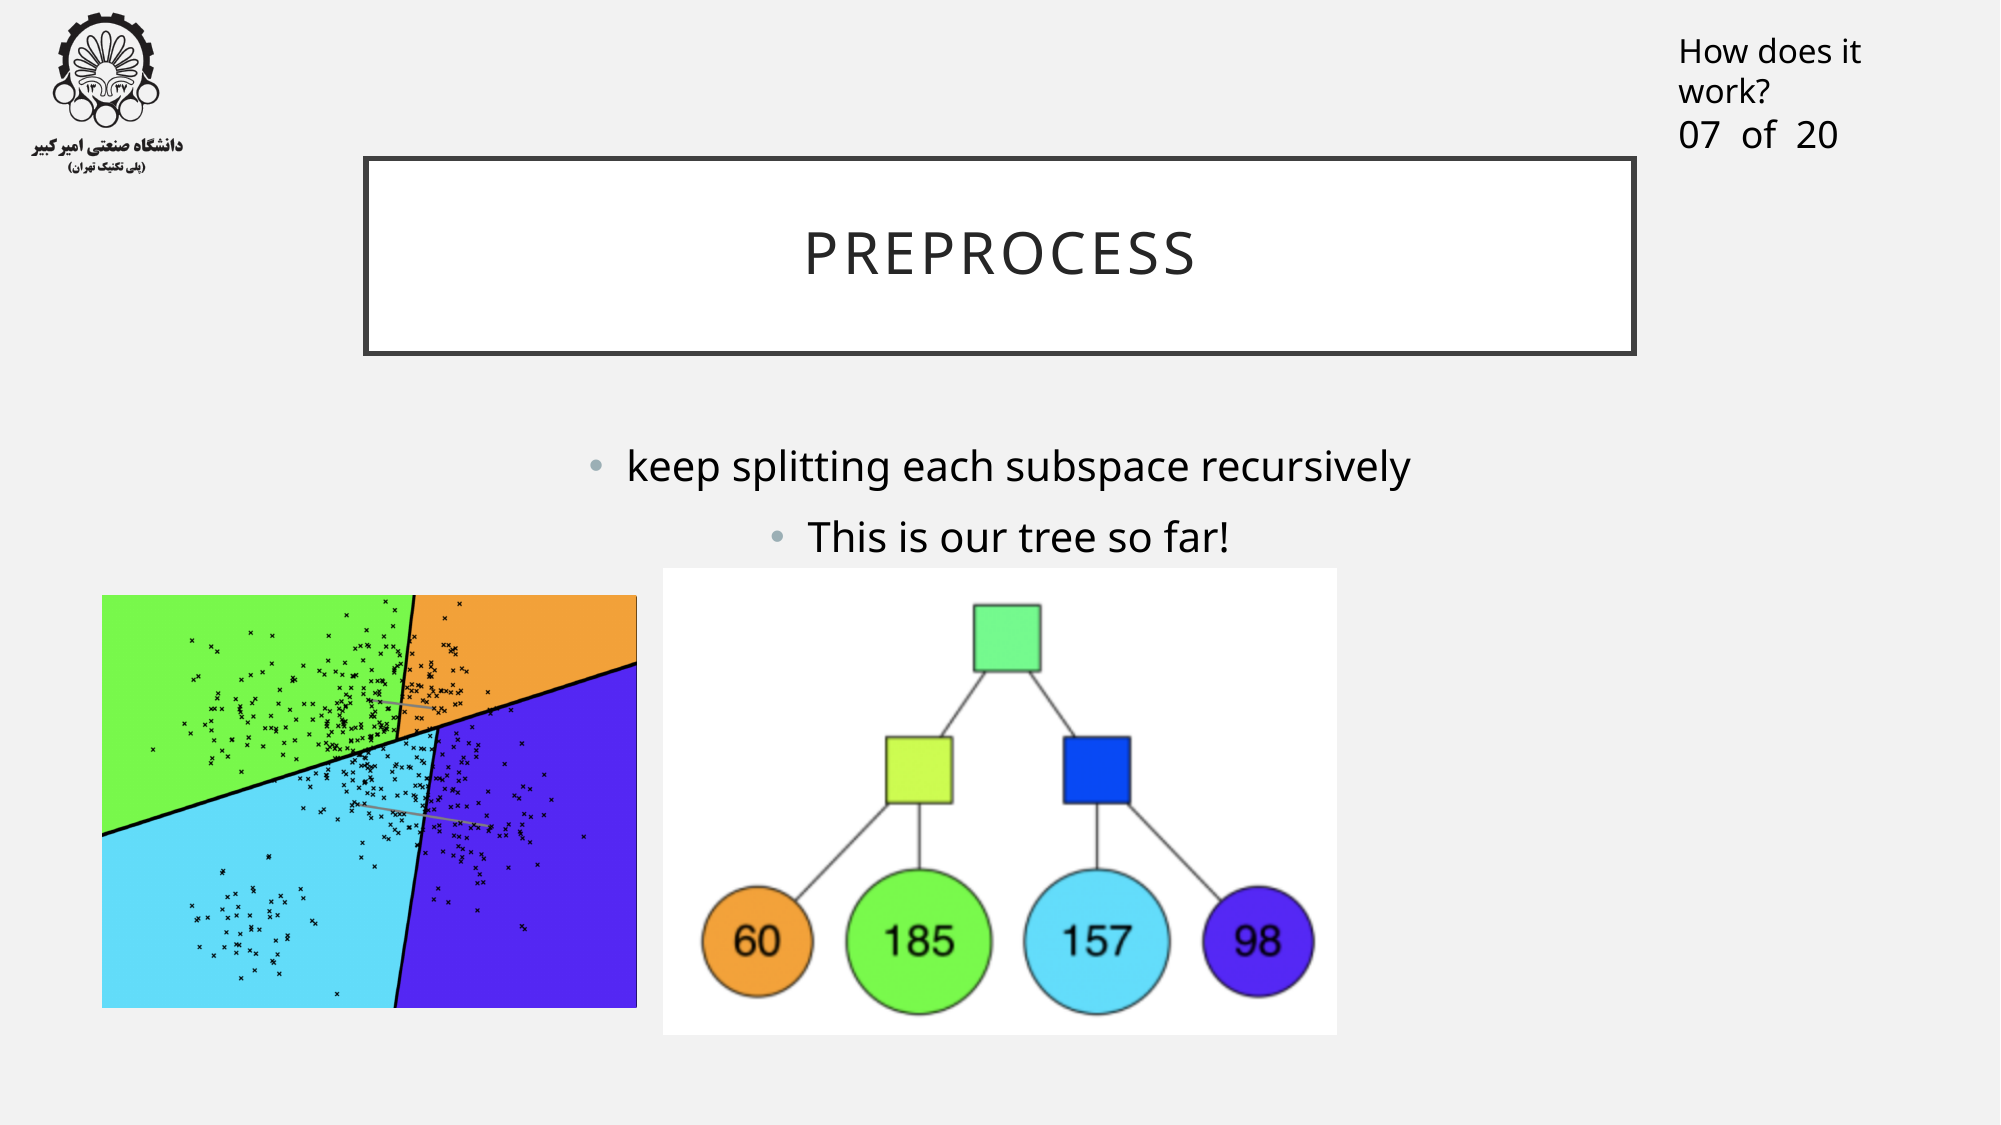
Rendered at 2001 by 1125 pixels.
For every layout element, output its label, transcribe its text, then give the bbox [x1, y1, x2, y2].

picture [0, 0, 206, 200]
picture [102, 595, 637, 1008]
list keep splitting each subspace recursively This is our tree so far! [366, 432, 1634, 942]
picture [663, 568, 1337, 1035]
title Preprocess [363, 156, 1637, 356]
text_box How does it work? 07 of 20 [1663, 23, 1976, 163]
